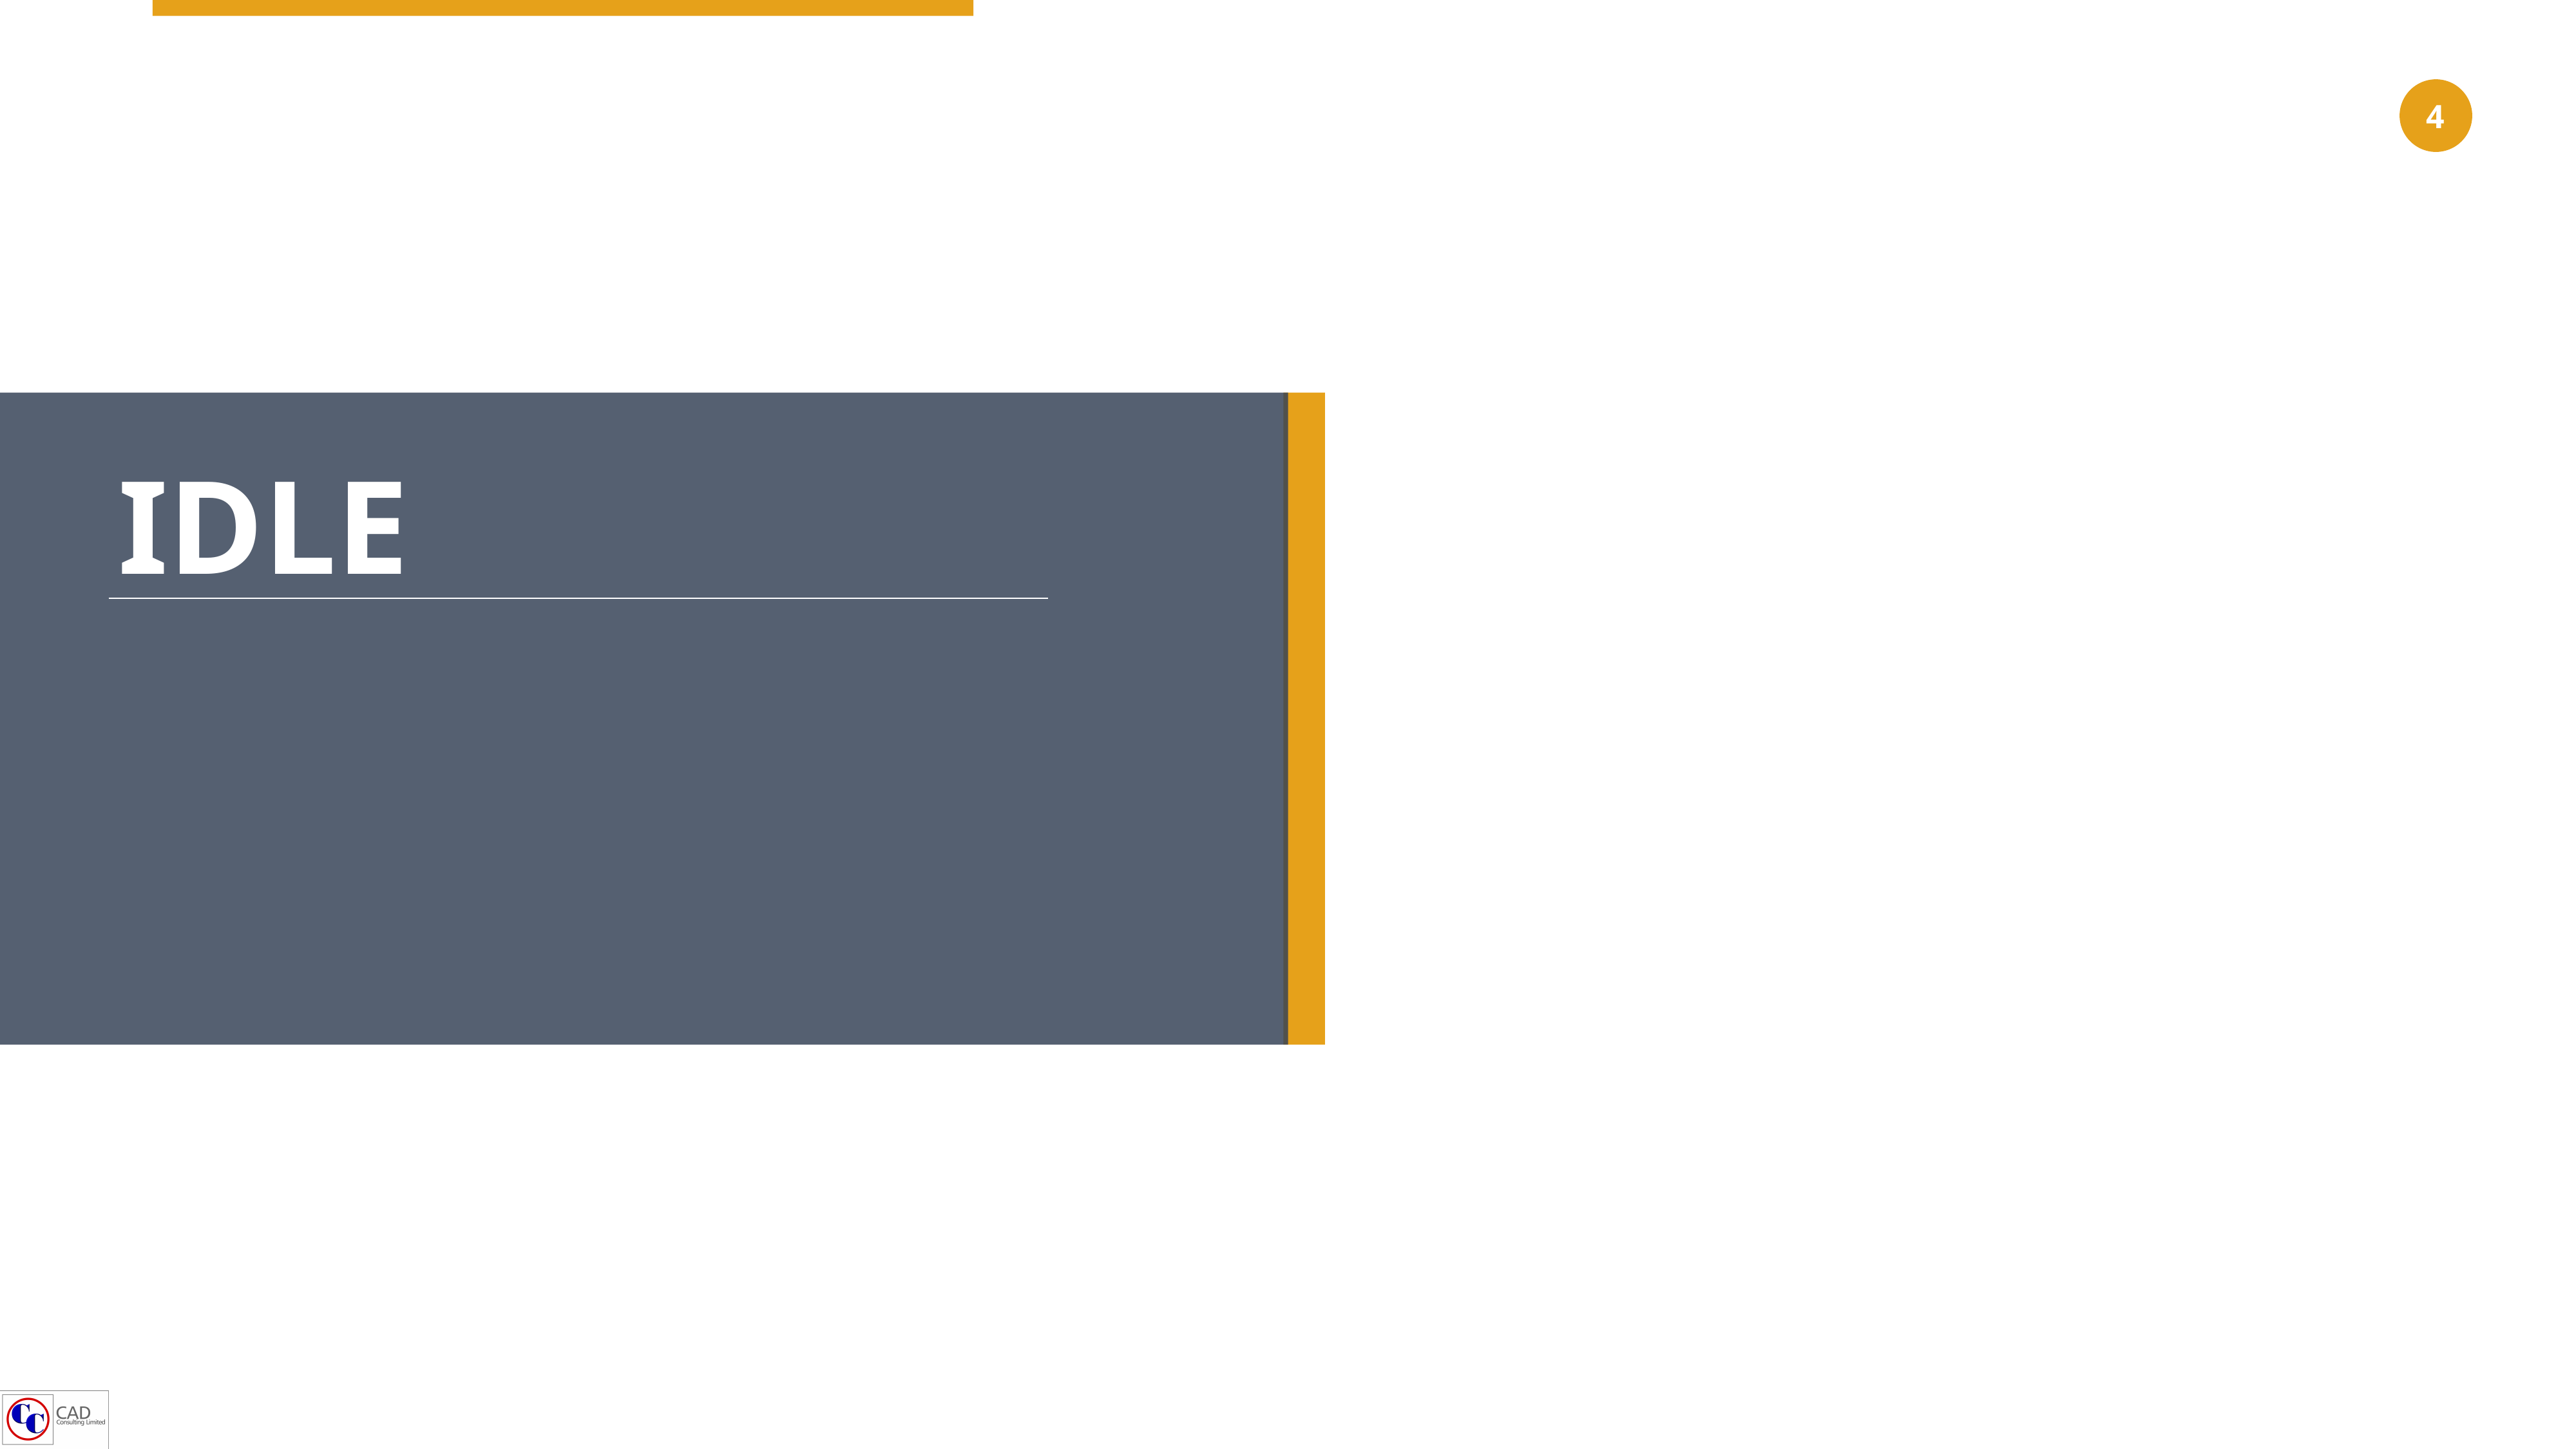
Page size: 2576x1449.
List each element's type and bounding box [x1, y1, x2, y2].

text_box [0, 392, 1325, 1045]
picture [0, 1390, 109, 1449]
